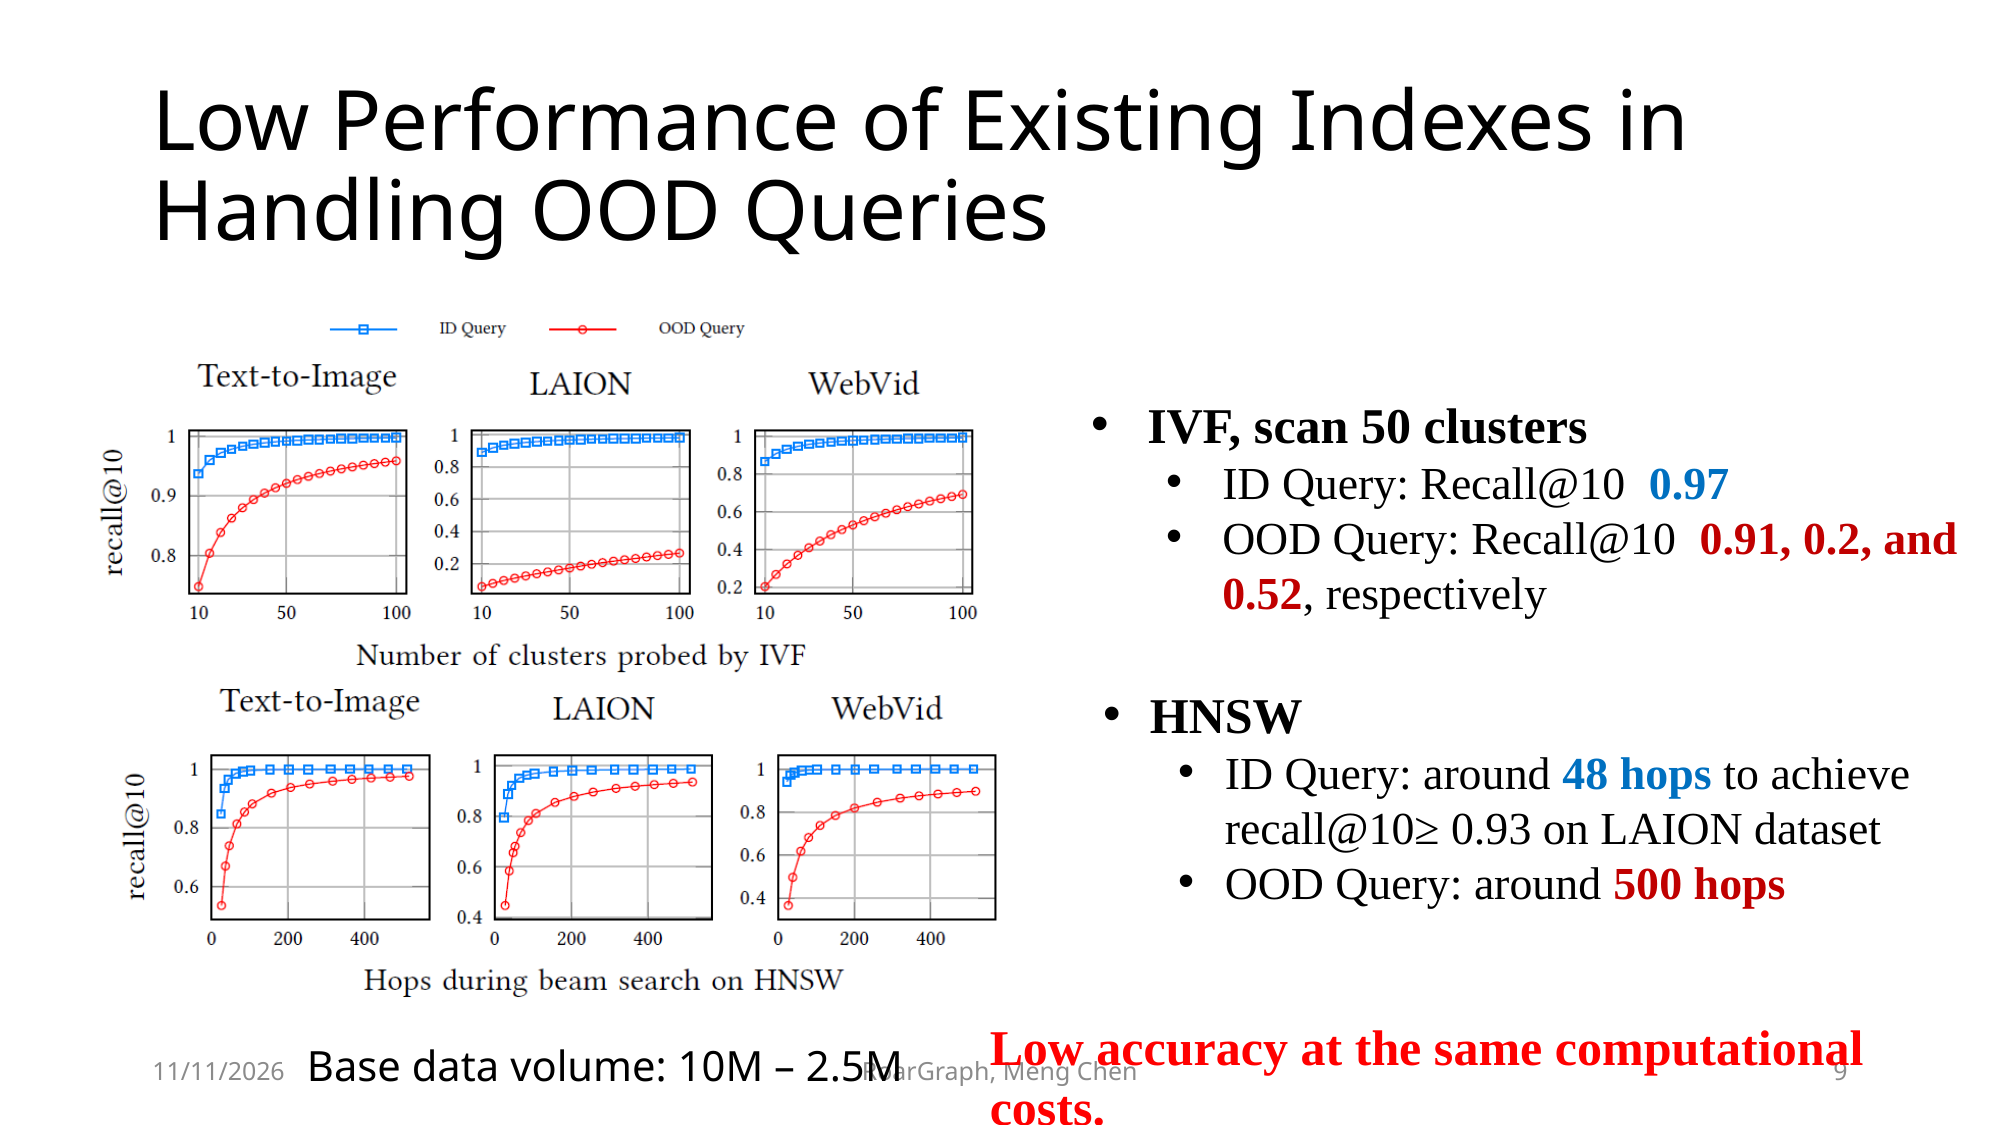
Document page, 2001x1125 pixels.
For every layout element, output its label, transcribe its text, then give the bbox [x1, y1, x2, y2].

text_box Low accuracy at the same computational costs. [975, 1007, 2000, 1125]
slide_number 9 [1412, 1042, 1863, 1103]
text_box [89, 676, 1936, 1020]
text_box Base data volume: 10M – 2.5M [292, 1032, 975, 1098]
picture [74, 306, 1009, 677]
footer RoarGraph, Meng Chen [662, 1042, 1338, 1103]
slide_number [137, 1042, 588, 1103]
title Low Performance of Existing Indexes in Handling OOD Queries [137, 59, 1863, 278]
